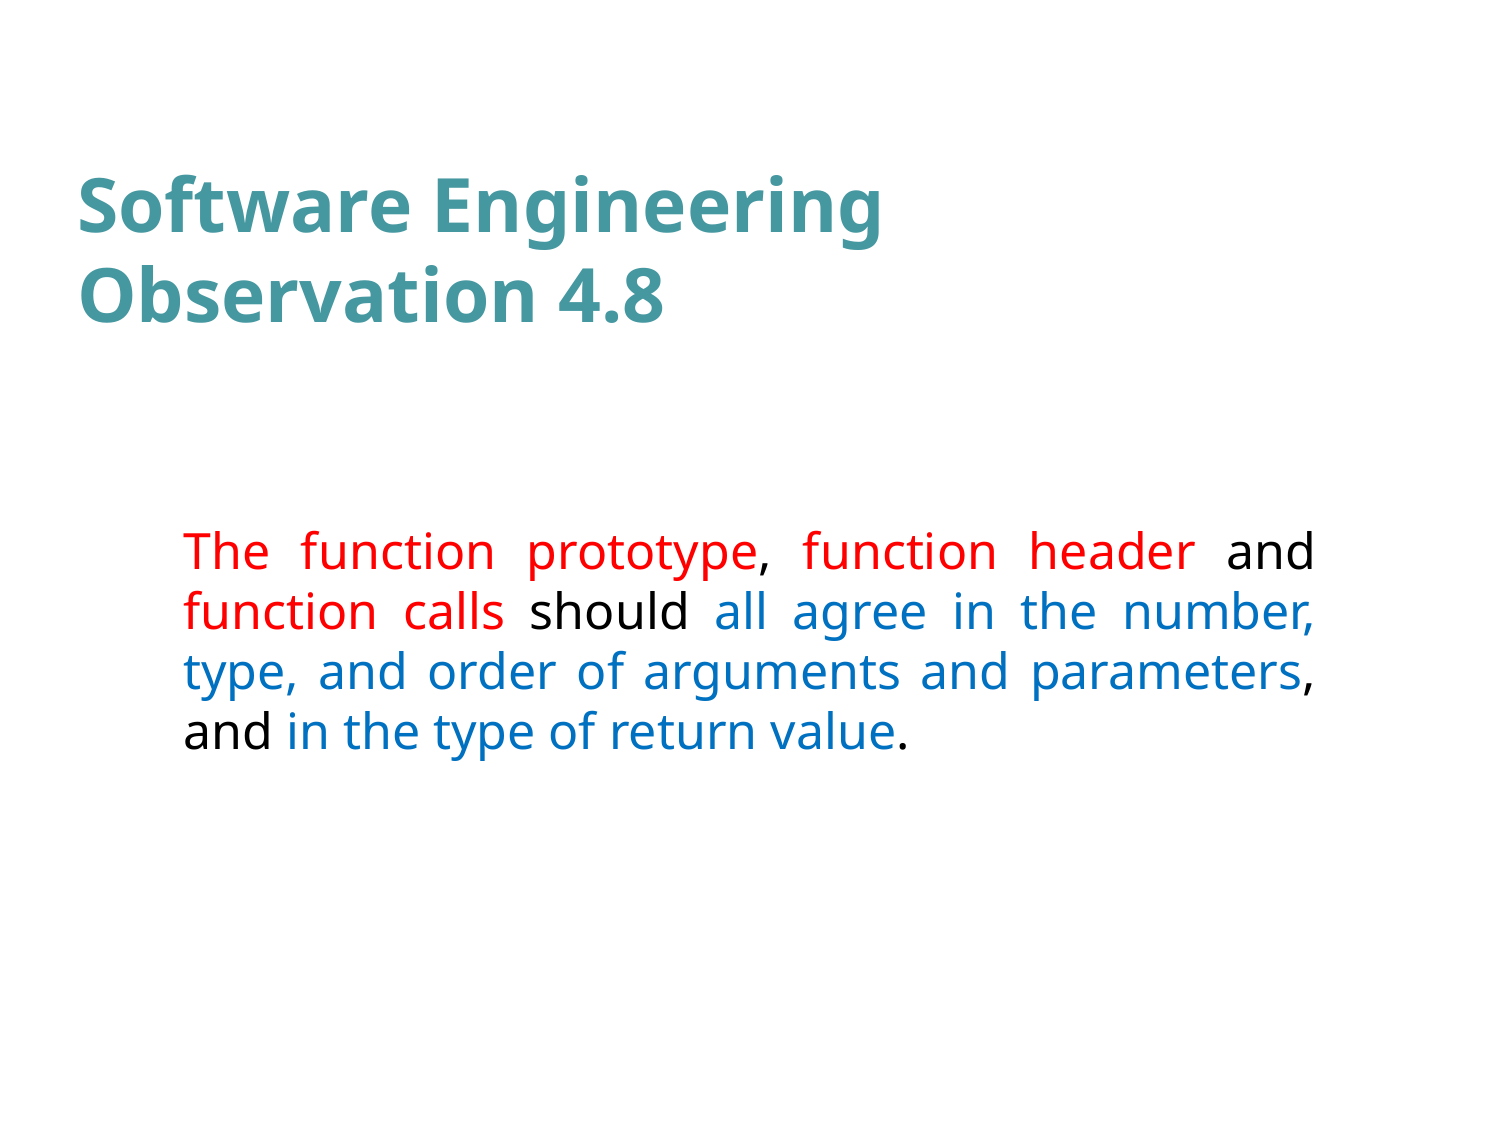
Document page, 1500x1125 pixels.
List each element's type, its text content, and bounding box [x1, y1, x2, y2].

list The function prototype, function header and function calls should all agree in the number, type, and order of arguments and parameters, and in the type of return value. [168, 512, 1332, 770]
title Software Engineering Observation 4.8 [62, 149, 1338, 353]
